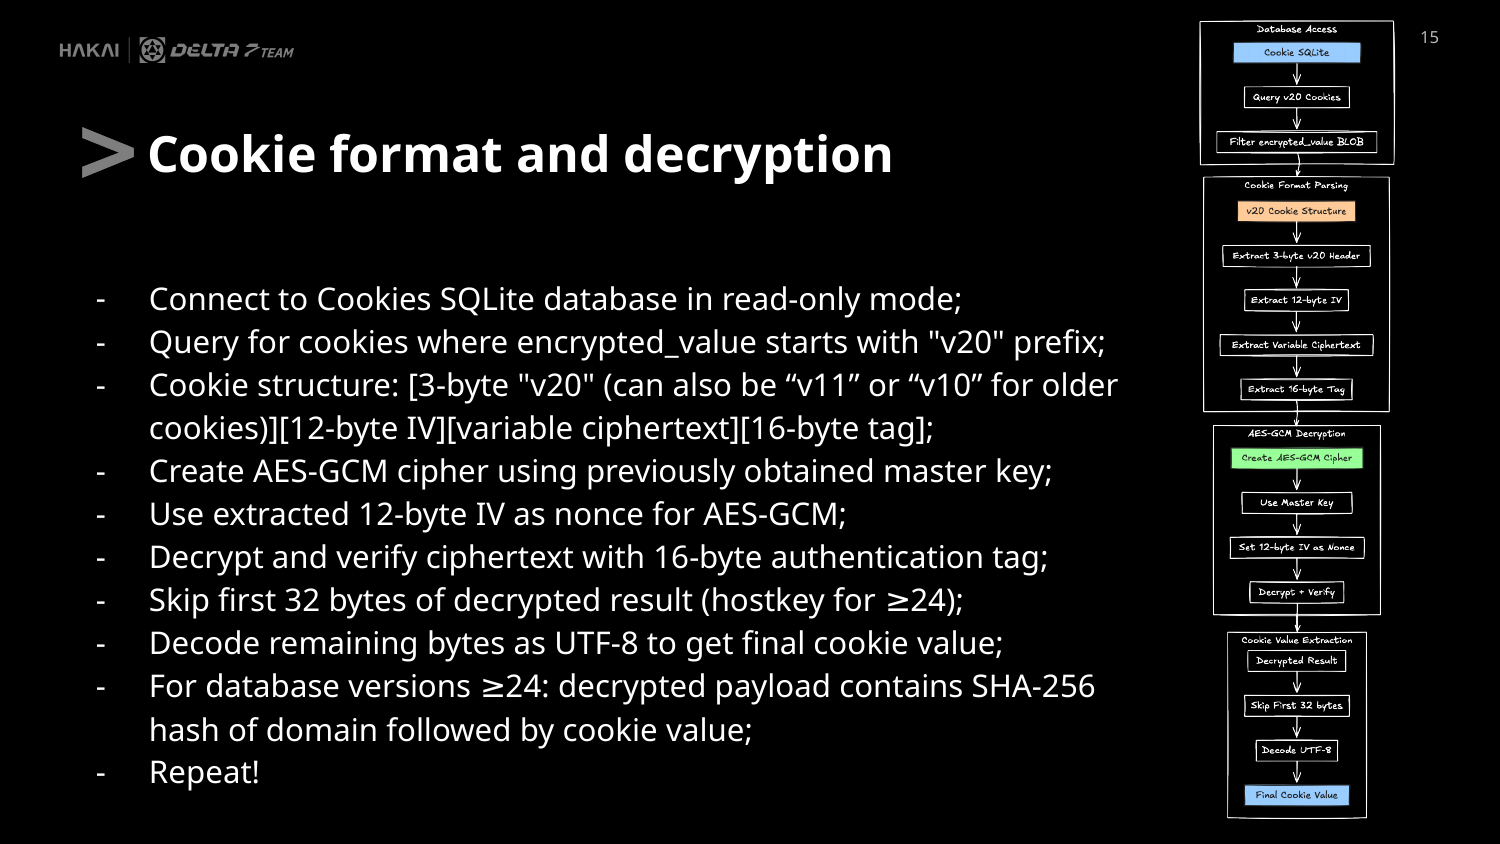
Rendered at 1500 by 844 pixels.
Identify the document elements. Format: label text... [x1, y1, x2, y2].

picture [58, 35, 295, 64]
picture [82, 127, 134, 179]
picture [1195, 16, 1398, 822]
text_box Connect to Cookies SQLite database in read-only mode; Query for cookies where encrypted_value starts with "v20" prefix; Cookie structure: [3-byte "v20" (can also be “v11” or “v10” for older cookies)][12-byte IV][variable ciphertext][16-byte tag]; Create AES-GCM cipher using previously obtained master key; Use extracted 12-byte IV as nonce for AES-GCM; Decrypt and verify ciphertext with 16-byte authentication tag; Skip first 32 bytes of decrypted result (hostkey for ≥24); Decode remaining bytes as UTF-8 to get final cookie value; For database versions ≥24: decrypted payload contains SHA-256 hash of domain followed by cookie value; Repeat! [59, 258, 1171, 806]
text_box Cookie format and decryption [57, 107, 1143, 198]
text_box 15 [1403, 16, 1455, 57]
